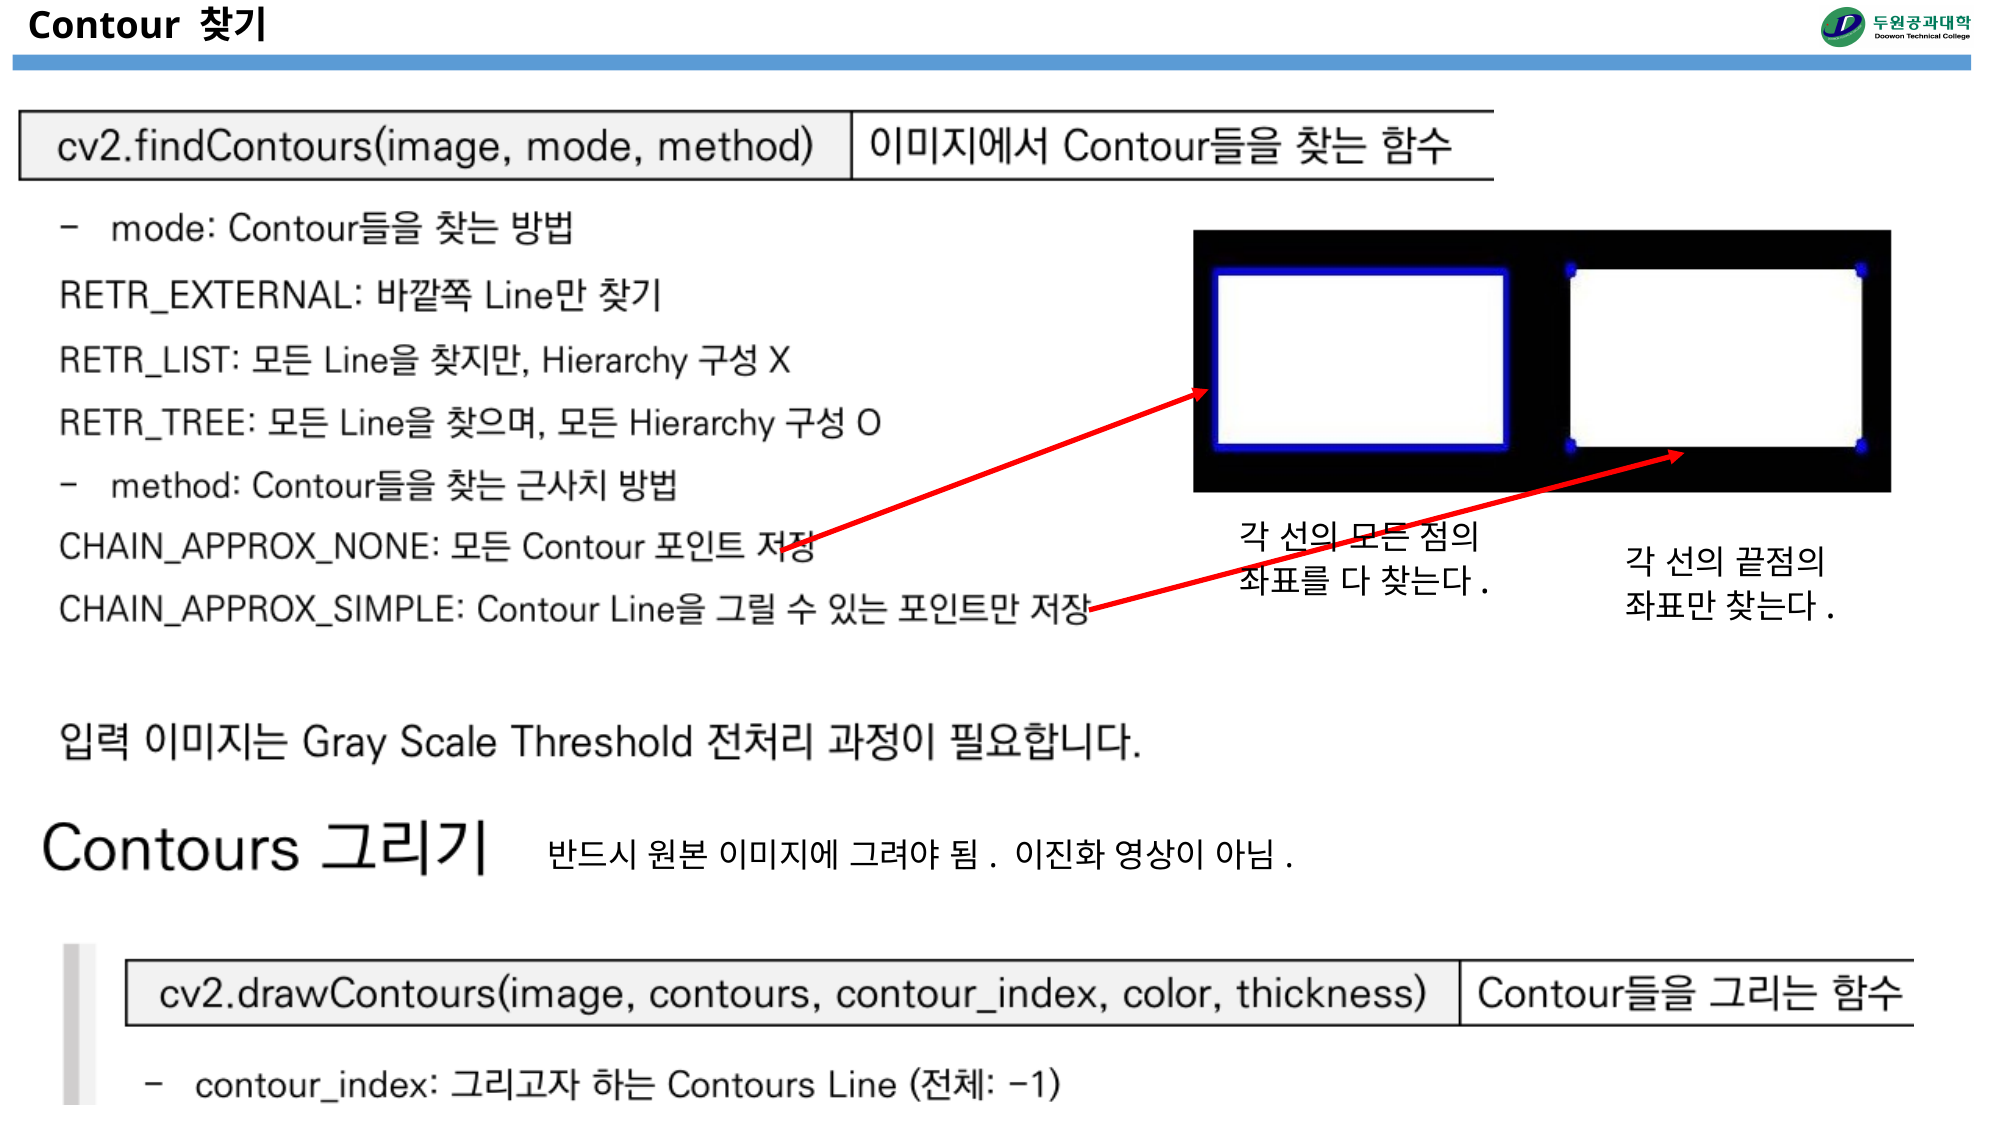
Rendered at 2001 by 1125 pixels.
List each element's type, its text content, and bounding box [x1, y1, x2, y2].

picture [33, 815, 1914, 1105]
picture [1192, 224, 1893, 499]
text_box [780, 389, 1209, 551]
title Contour 찾기 [12, 2, 1972, 50]
picture [0, 74, 1494, 780]
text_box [1088, 452, 1685, 611]
text_box 각 선의 끝점의 좌표만 찾는다. [1610, 533, 1852, 634]
